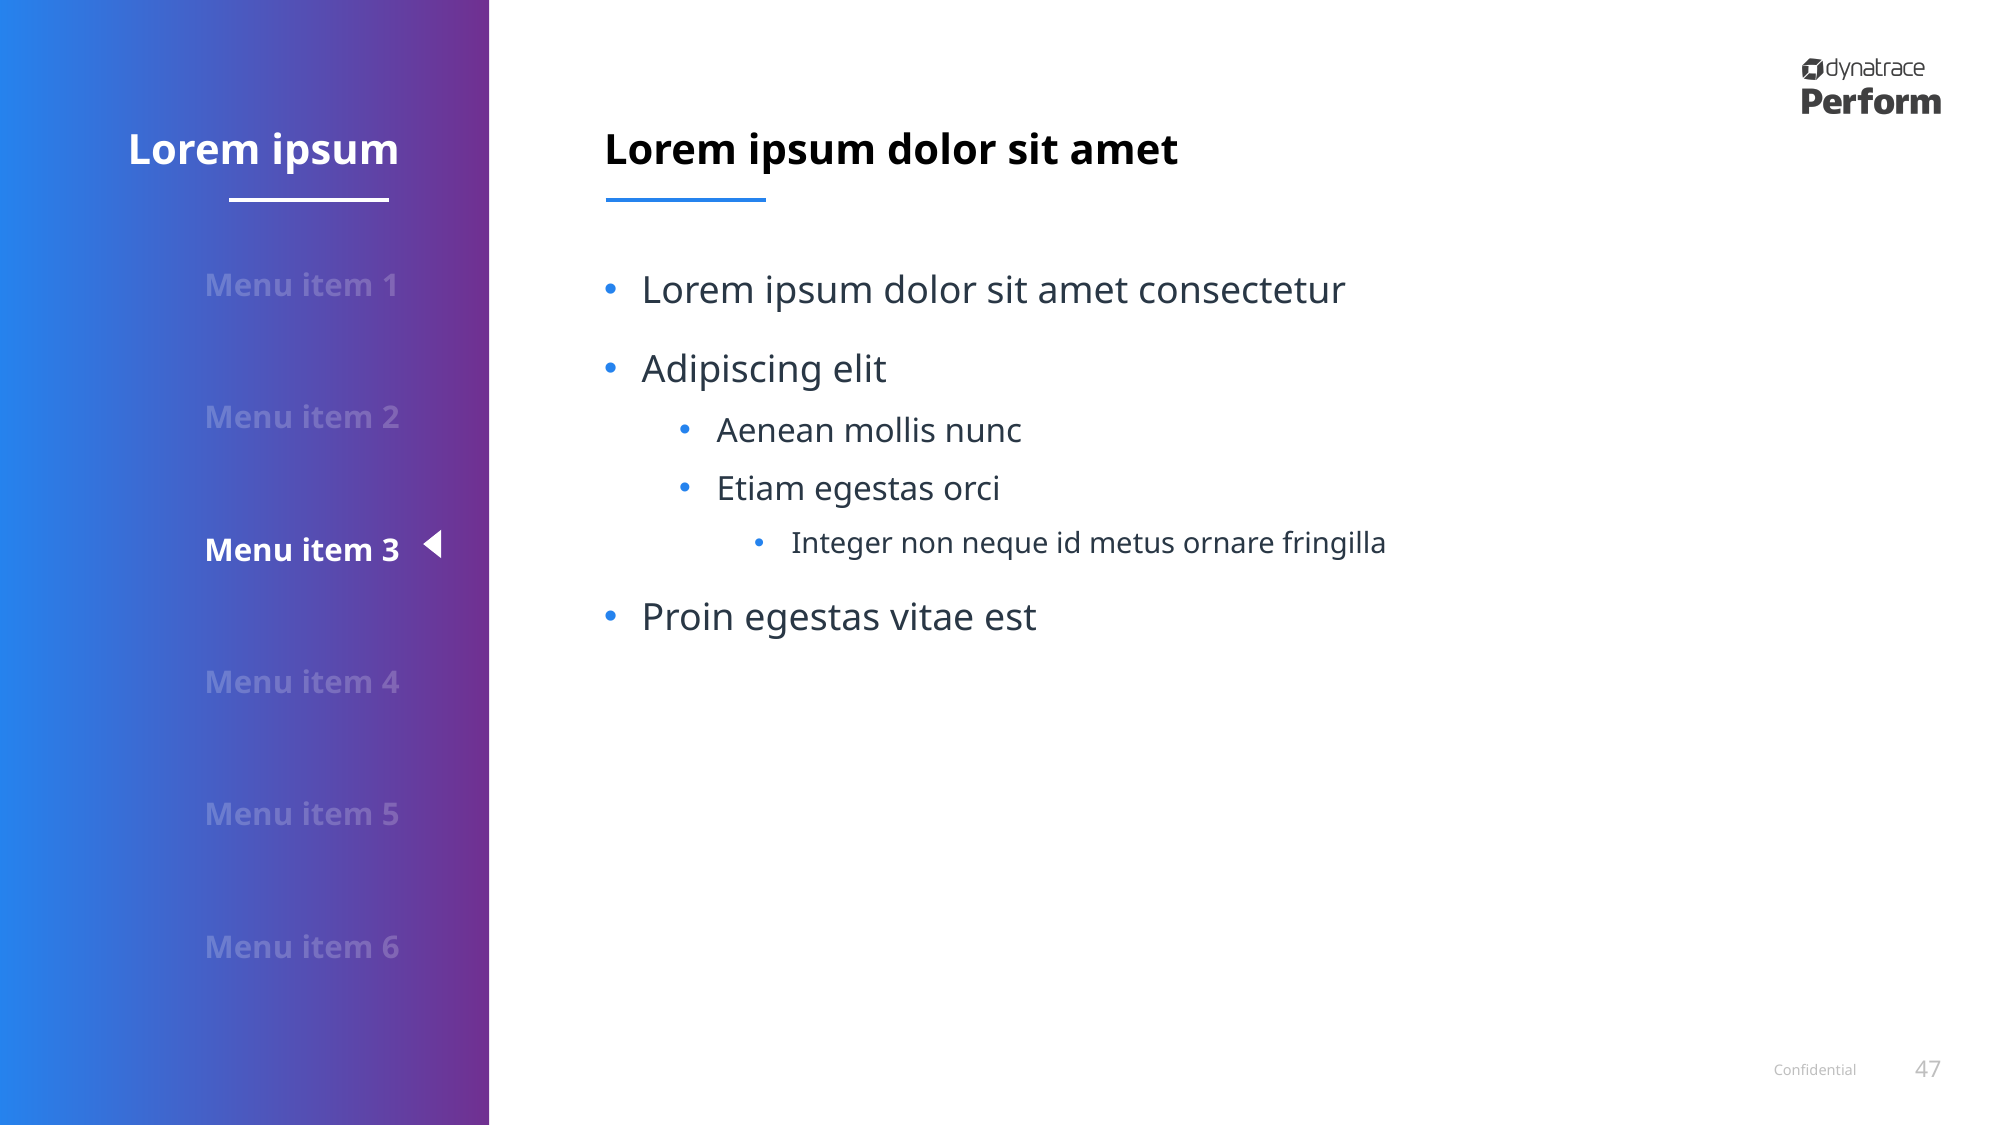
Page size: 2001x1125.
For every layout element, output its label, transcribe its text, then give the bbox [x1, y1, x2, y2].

list Menu item 1 Menu item 2 Menu item 3 Menu item 4 Menu item 5 Menu item 6 [73, 249, 415, 1014]
text_box [422, 528, 442, 560]
list Lorem ipsum [73, 59, 415, 181]
title Lorem ipsum dolor sit amet [589, 59, 1863, 181]
picture [1797, 51, 1944, 125]
list Lorem ipsum dolor sit amet consectetur Adipiscing elit Aenean mollis nunc Etiam egestas orci Integer non neque id metus ornare fringilla Proin egestas vitae est [589, 249, 1863, 1014]
